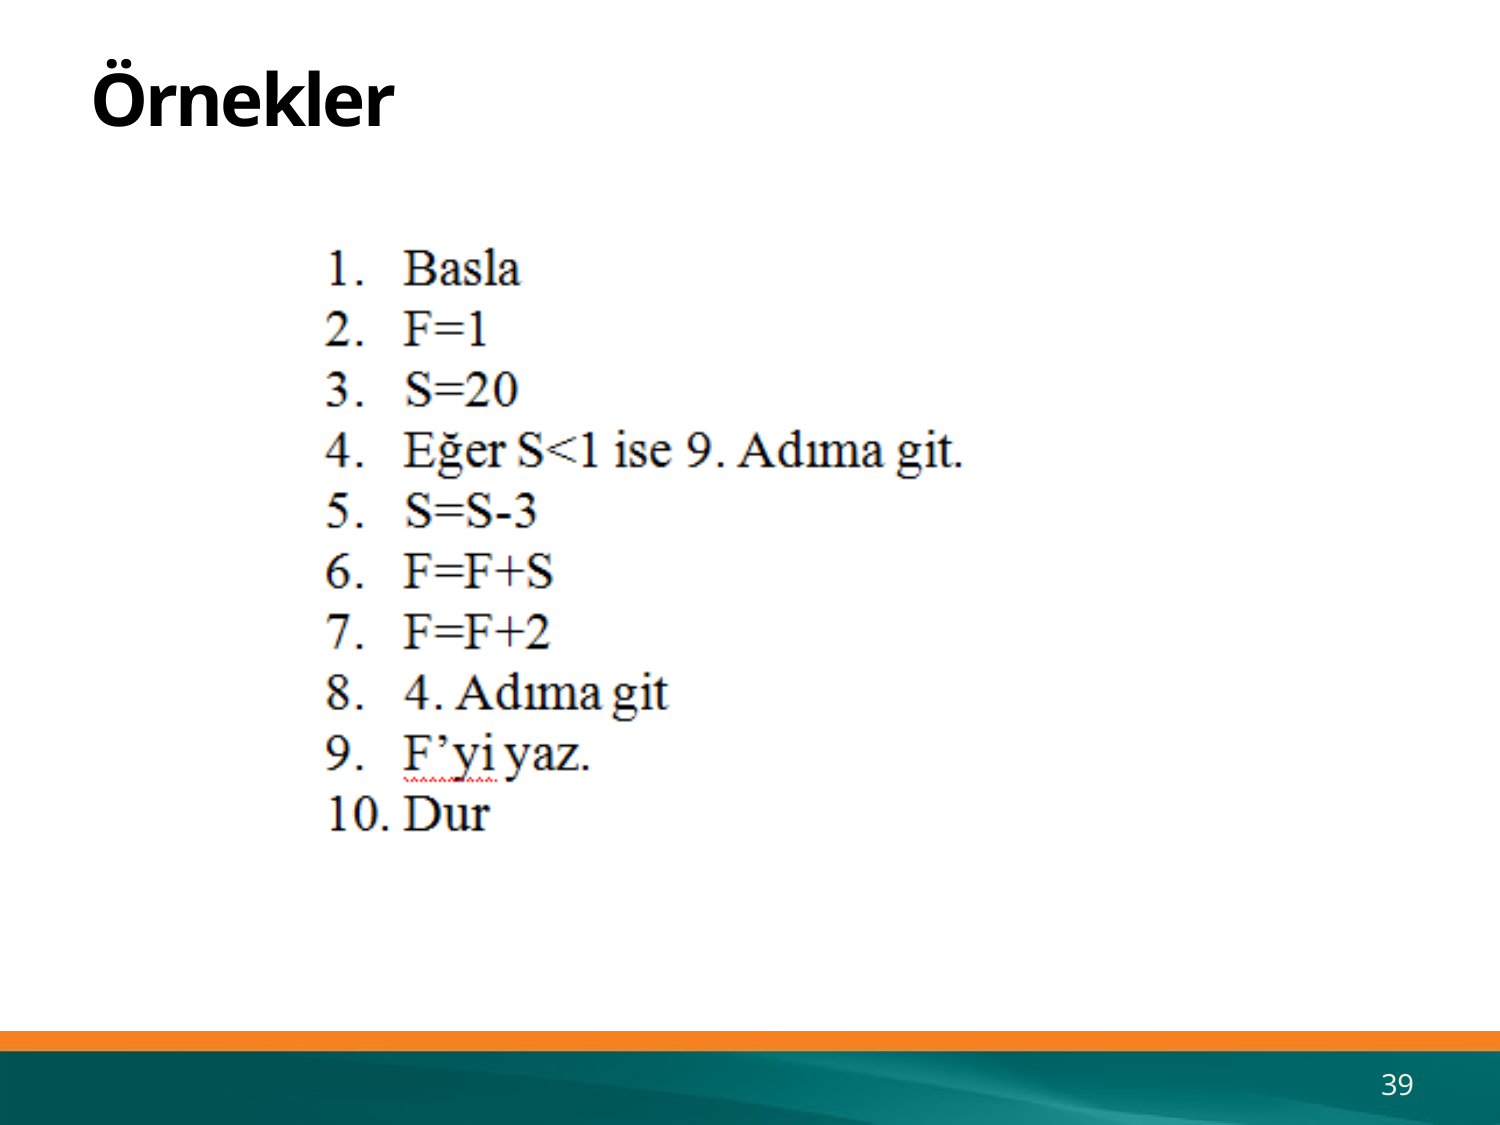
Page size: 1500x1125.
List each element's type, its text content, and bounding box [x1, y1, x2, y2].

picture [266, 237, 994, 851]
picture [0, 1031, 1500, 1125]
title Örnekler [87, 51, 1378, 242]
slide_number 39 [1377, 1065, 1415, 1125]
